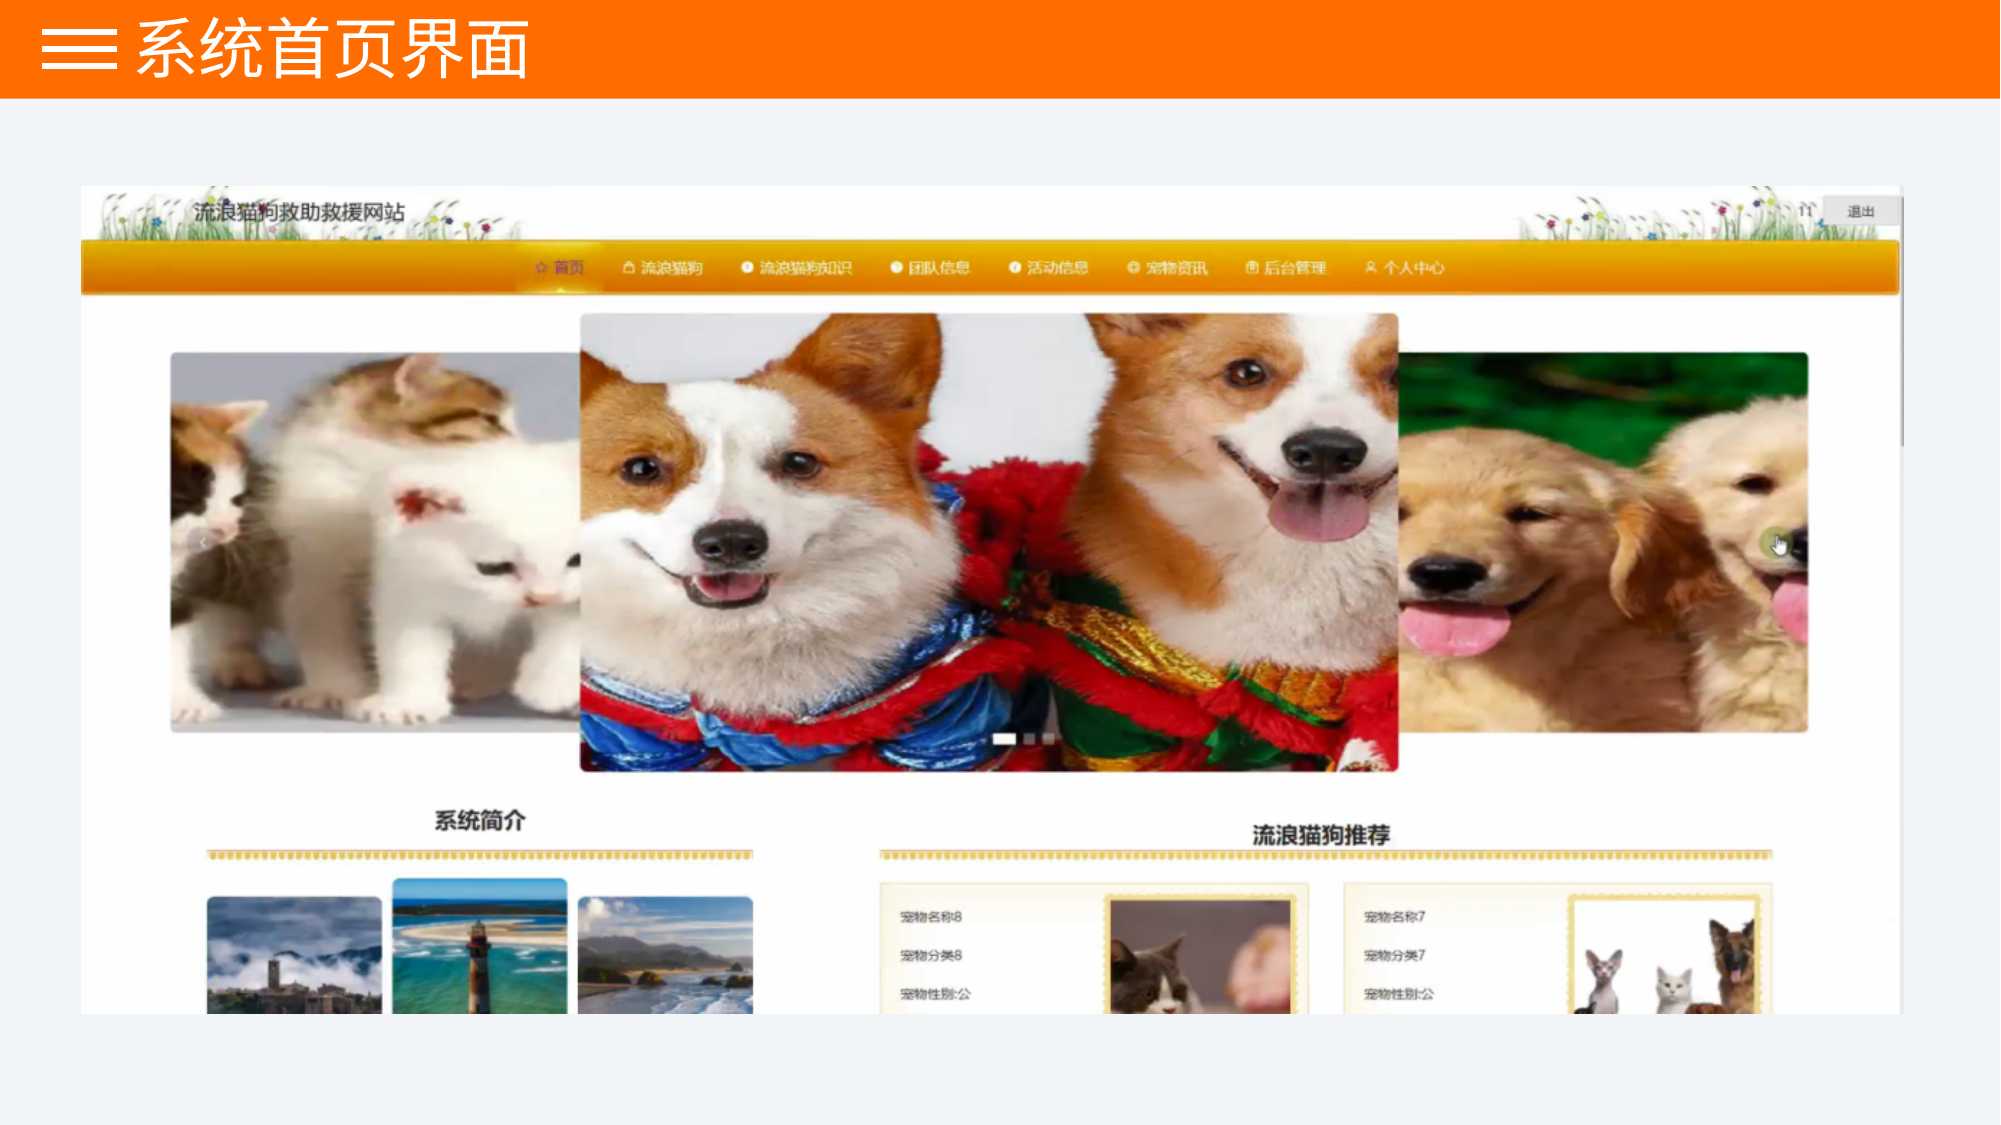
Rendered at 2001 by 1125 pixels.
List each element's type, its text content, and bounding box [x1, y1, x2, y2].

picture [81, 186, 1904, 1014]
text_box [0, 0, 2000, 100]
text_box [42, 32, 118, 67]
text_box 系统首页界面 [117, 0, 813, 95]
